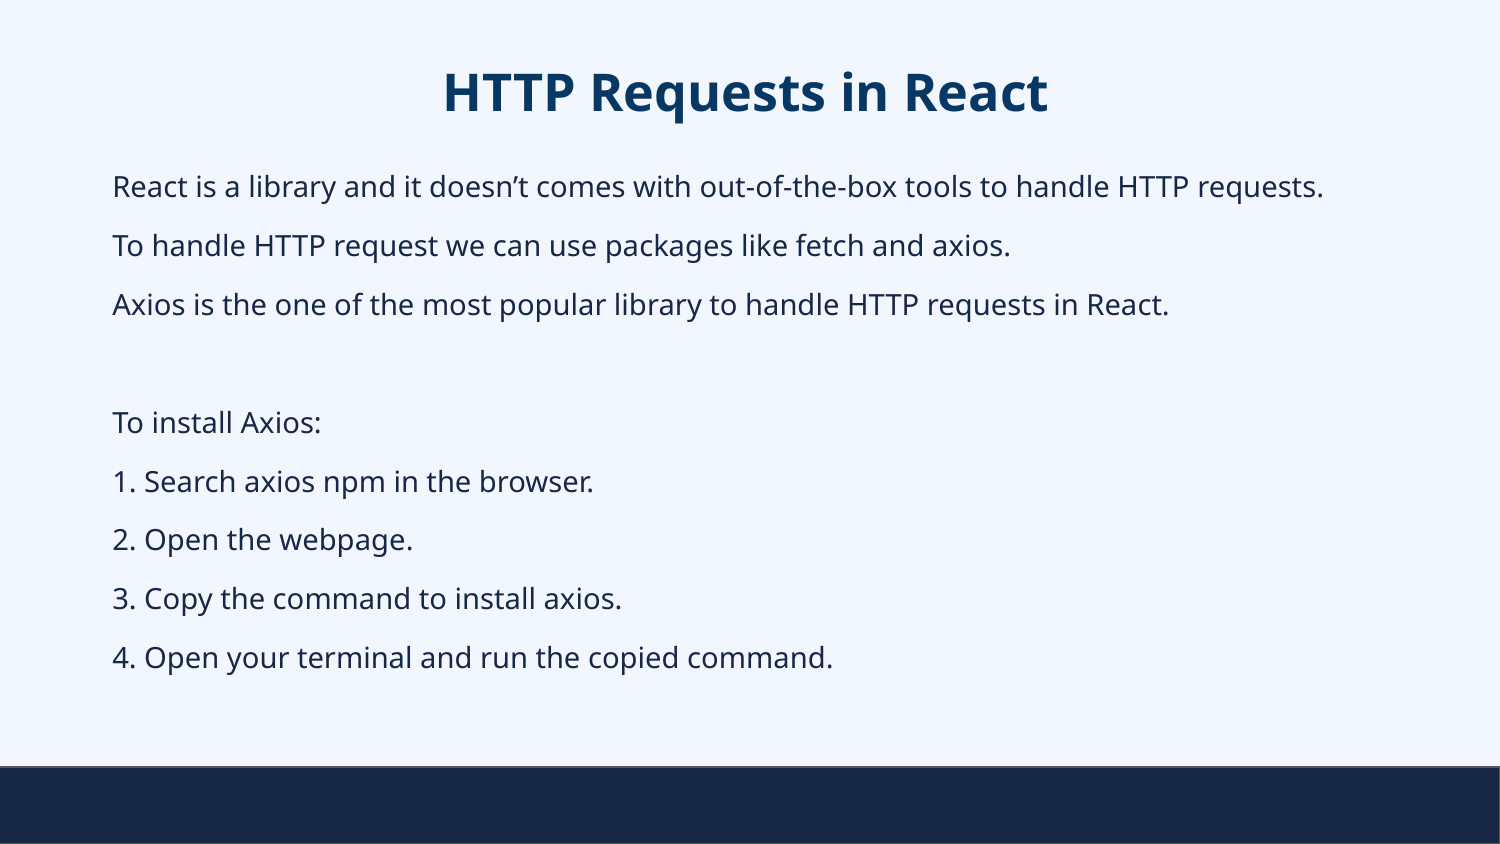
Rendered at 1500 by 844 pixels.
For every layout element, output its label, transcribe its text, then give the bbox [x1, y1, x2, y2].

text_box React is a library and it doesn’t comes with out-of-the-box tools to handle HTTP requests. To handle HTTP request we can use packages like fetch and axios. Axios is the one of the most popular library to handle HTTP requests in React. To install Axios: 1. Search axios npm in the browser. 2. Open the webpage. 3. Copy the command to install axios. 4. Open your terminal and run the copied command. [97, 147, 1397, 711]
title HTTP Requests in React [29, 35, 1462, 148]
text_box [0, 767, 1500, 844]
